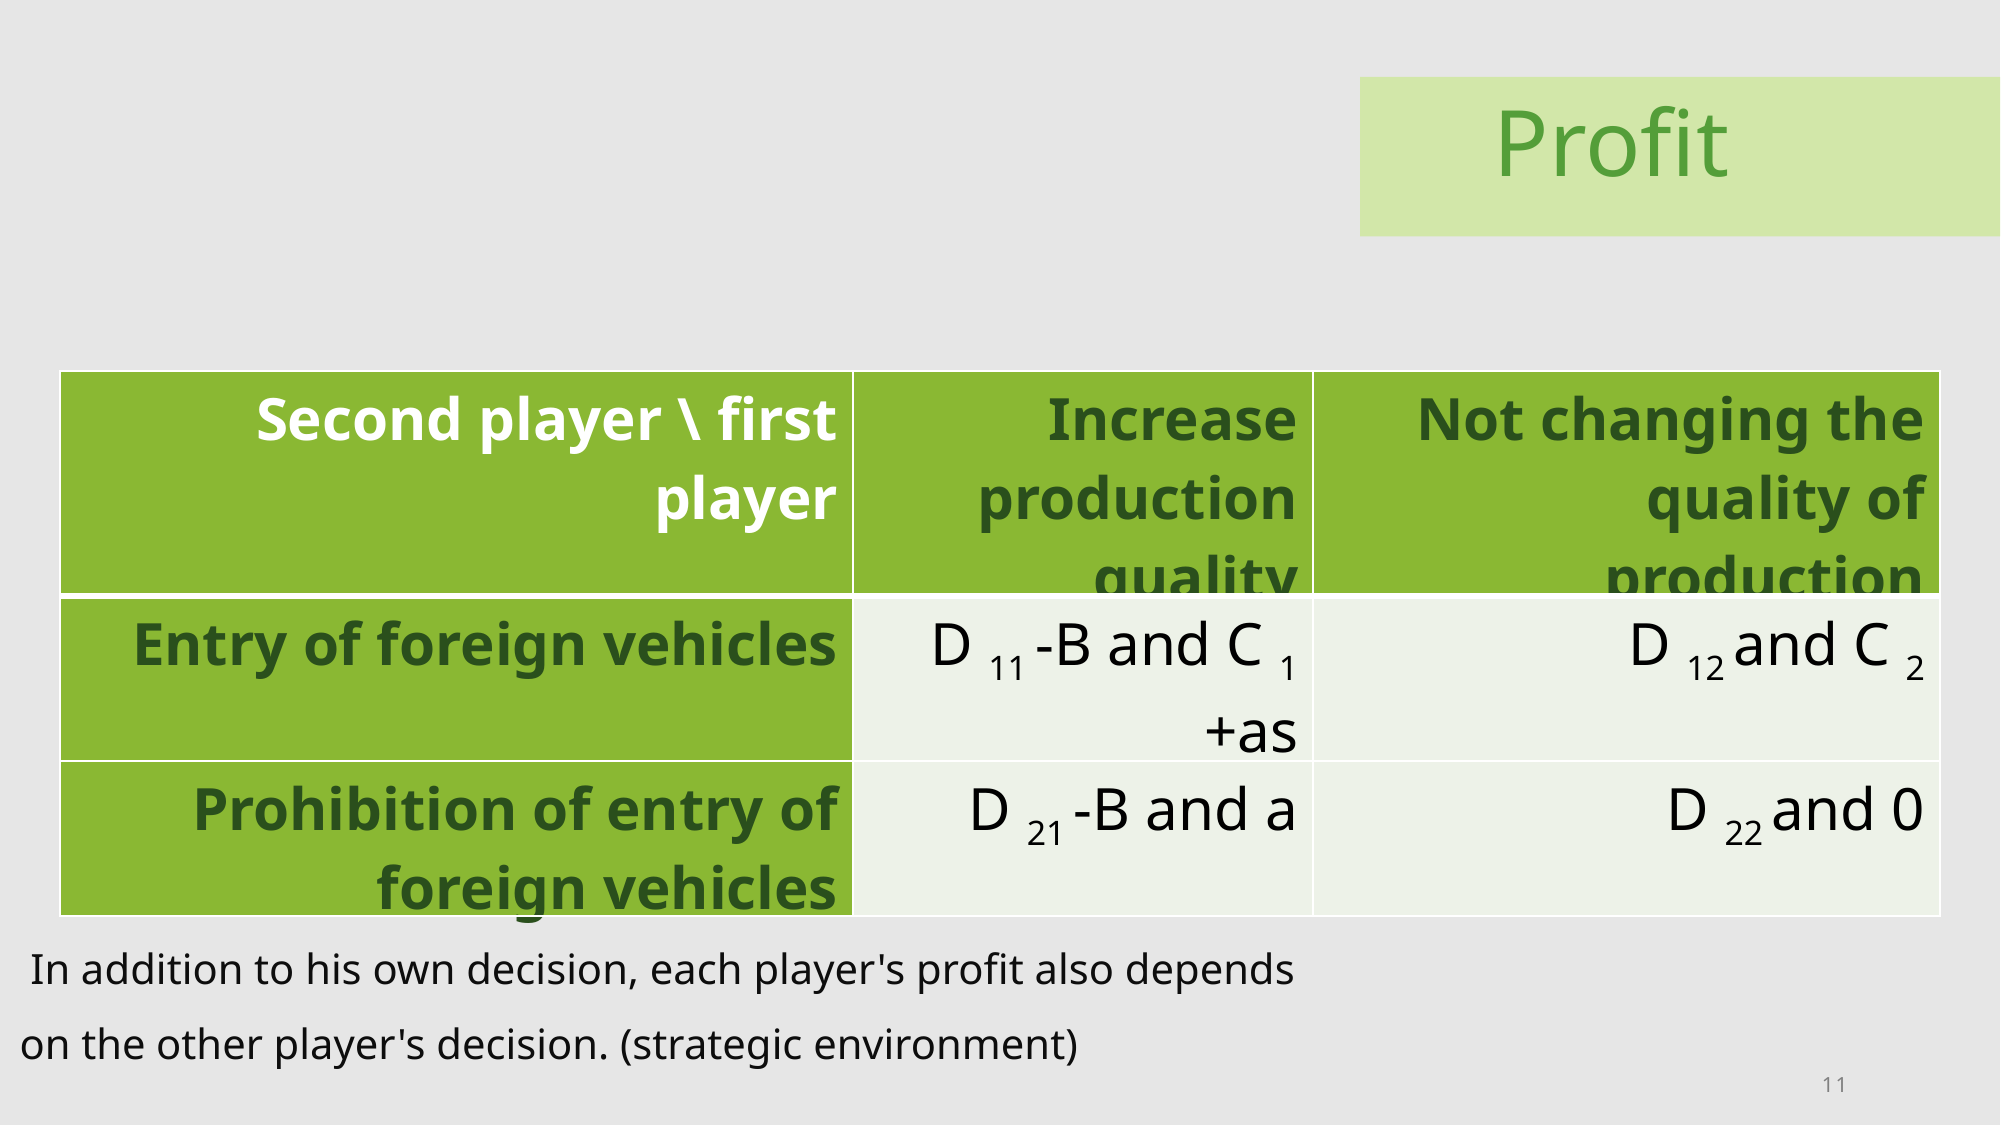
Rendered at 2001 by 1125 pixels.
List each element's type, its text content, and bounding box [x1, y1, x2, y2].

table_cell D 11 -B and C 1 +as [854, 599, 1312, 760]
table_header Second player \ first player [61, 372, 852, 593]
slide_number 11 [1412, 1068, 1863, 1103]
table_cell Prohibition of entry of foreign vehicles [61, 762, 852, 910]
text_box Profit [1479, 77, 1744, 203]
table_cell D 22 and 0 [1314, 762, 1939, 915]
table_cell D 21 -B and a [854, 762, 1312, 915]
table_cell Entry of foreign vehicles [61, 599, 852, 760]
text_box In addition to his own decision, each player's profit also depends on the other player's decision. (strategic environment) [4, 910, 1310, 1076]
table_header Increase production quality [854, 372, 1312, 593]
table_header Not changing the quality of production [1314, 372, 1939, 593]
table_cell D 12 and C 2 [1314, 599, 1939, 760]
